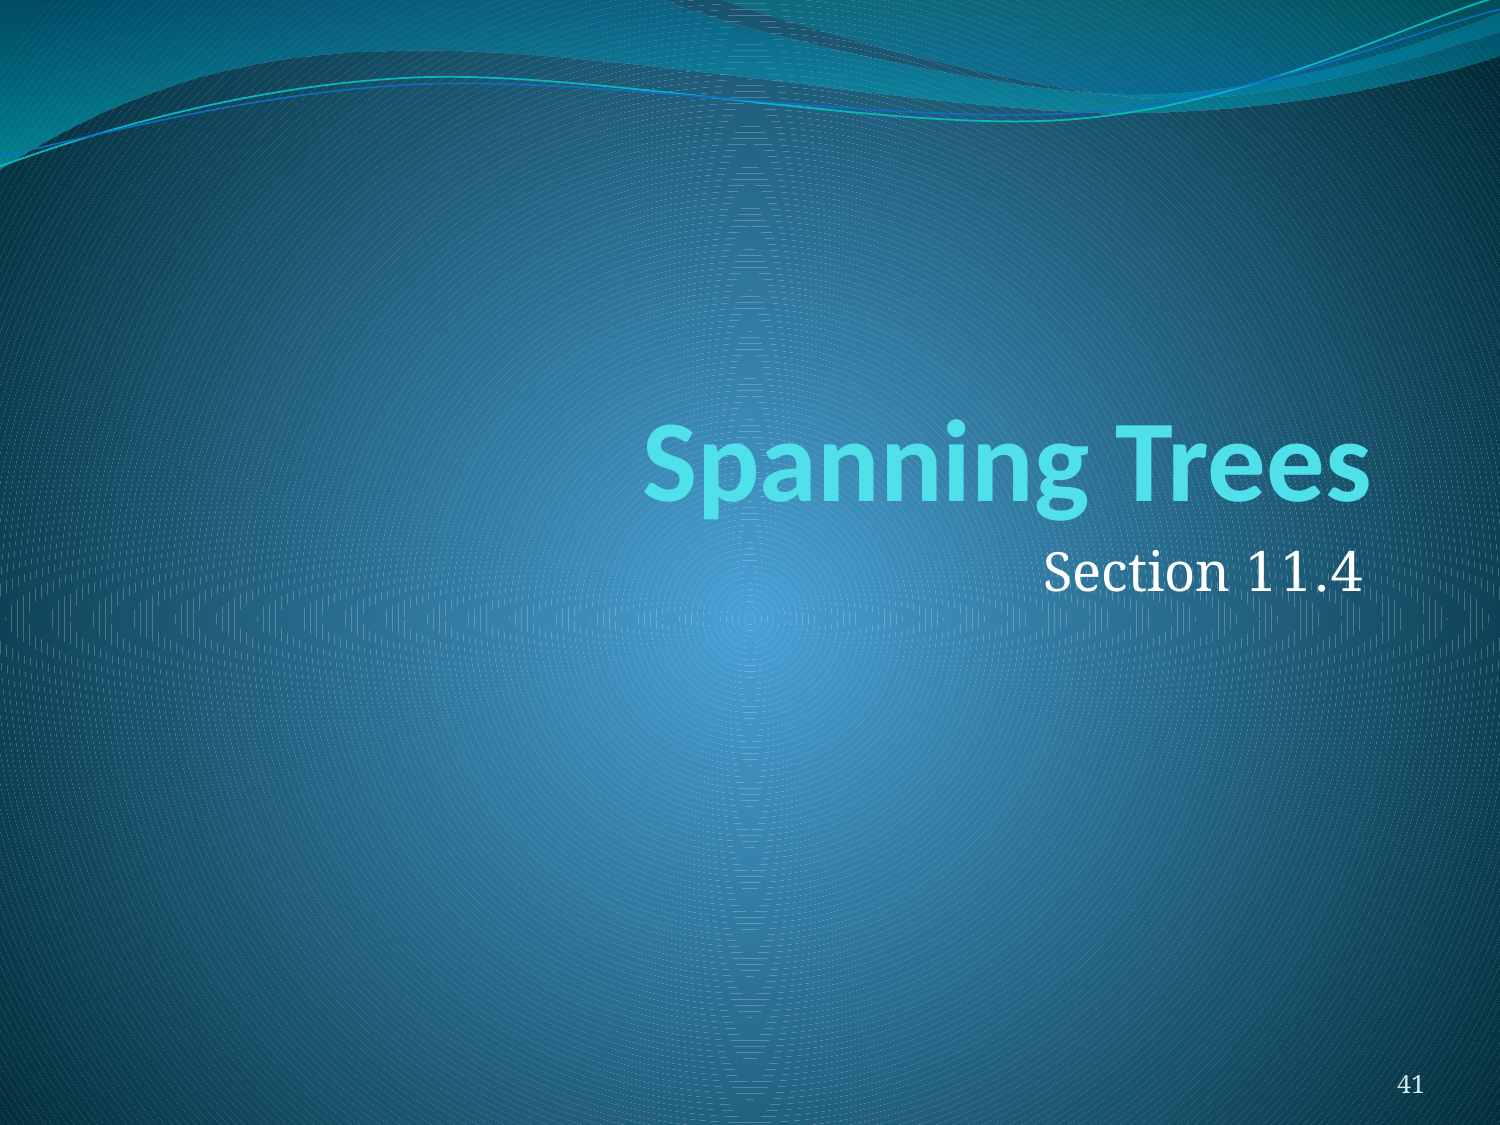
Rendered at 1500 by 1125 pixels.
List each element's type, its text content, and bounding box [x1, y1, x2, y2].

subtitle Section 11.4 [87, 529, 1376, 818]
title Spanning Trees [87, 224, 1376, 525]
slide_number 41 [1299, 1042, 1425, 1103]
